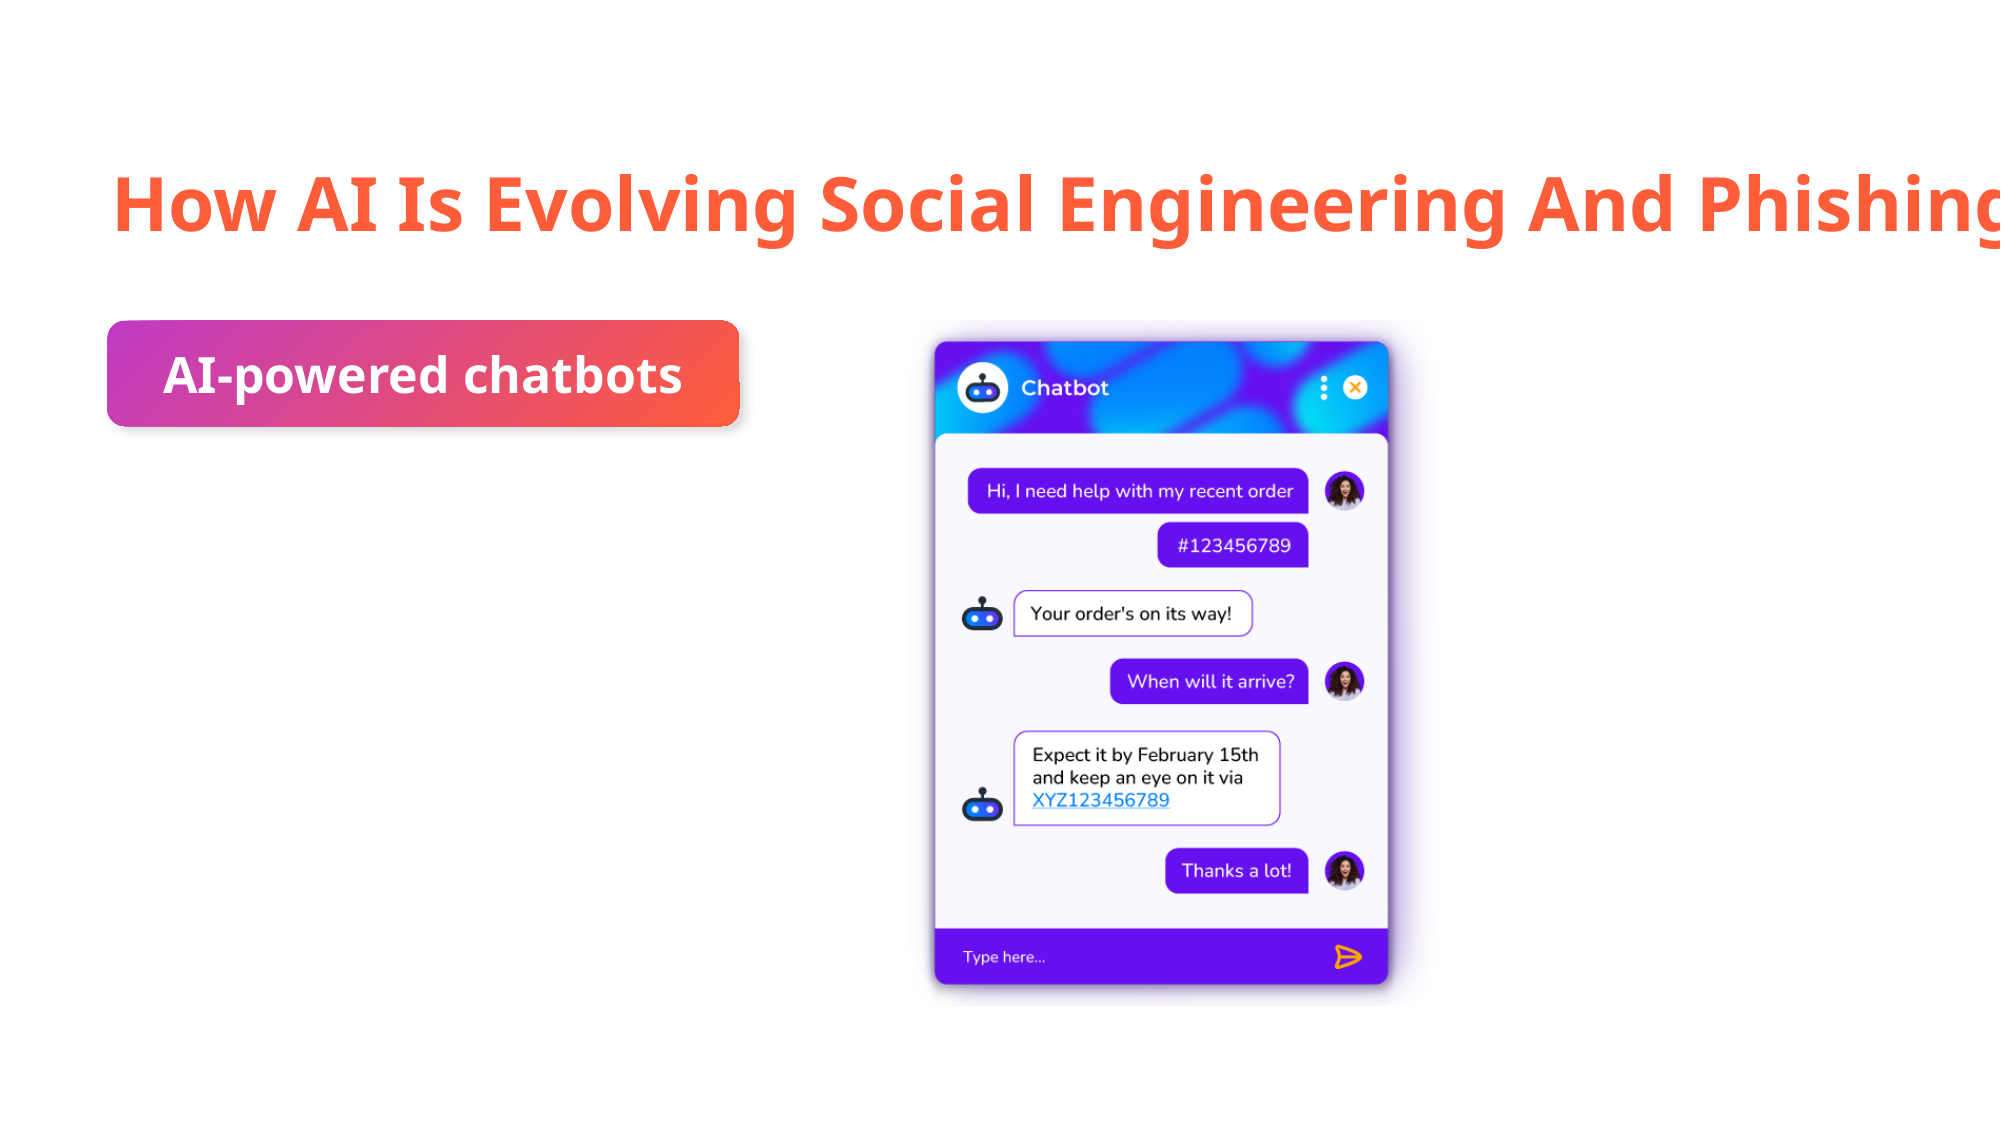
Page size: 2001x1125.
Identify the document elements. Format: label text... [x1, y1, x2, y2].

text_box How AI Is Evolving Social Engineering And Phishing [91, 108, 2000, 267]
picture [844, 320, 1477, 1006]
text_box AI-powered chatbots [107, 320, 740, 427]
